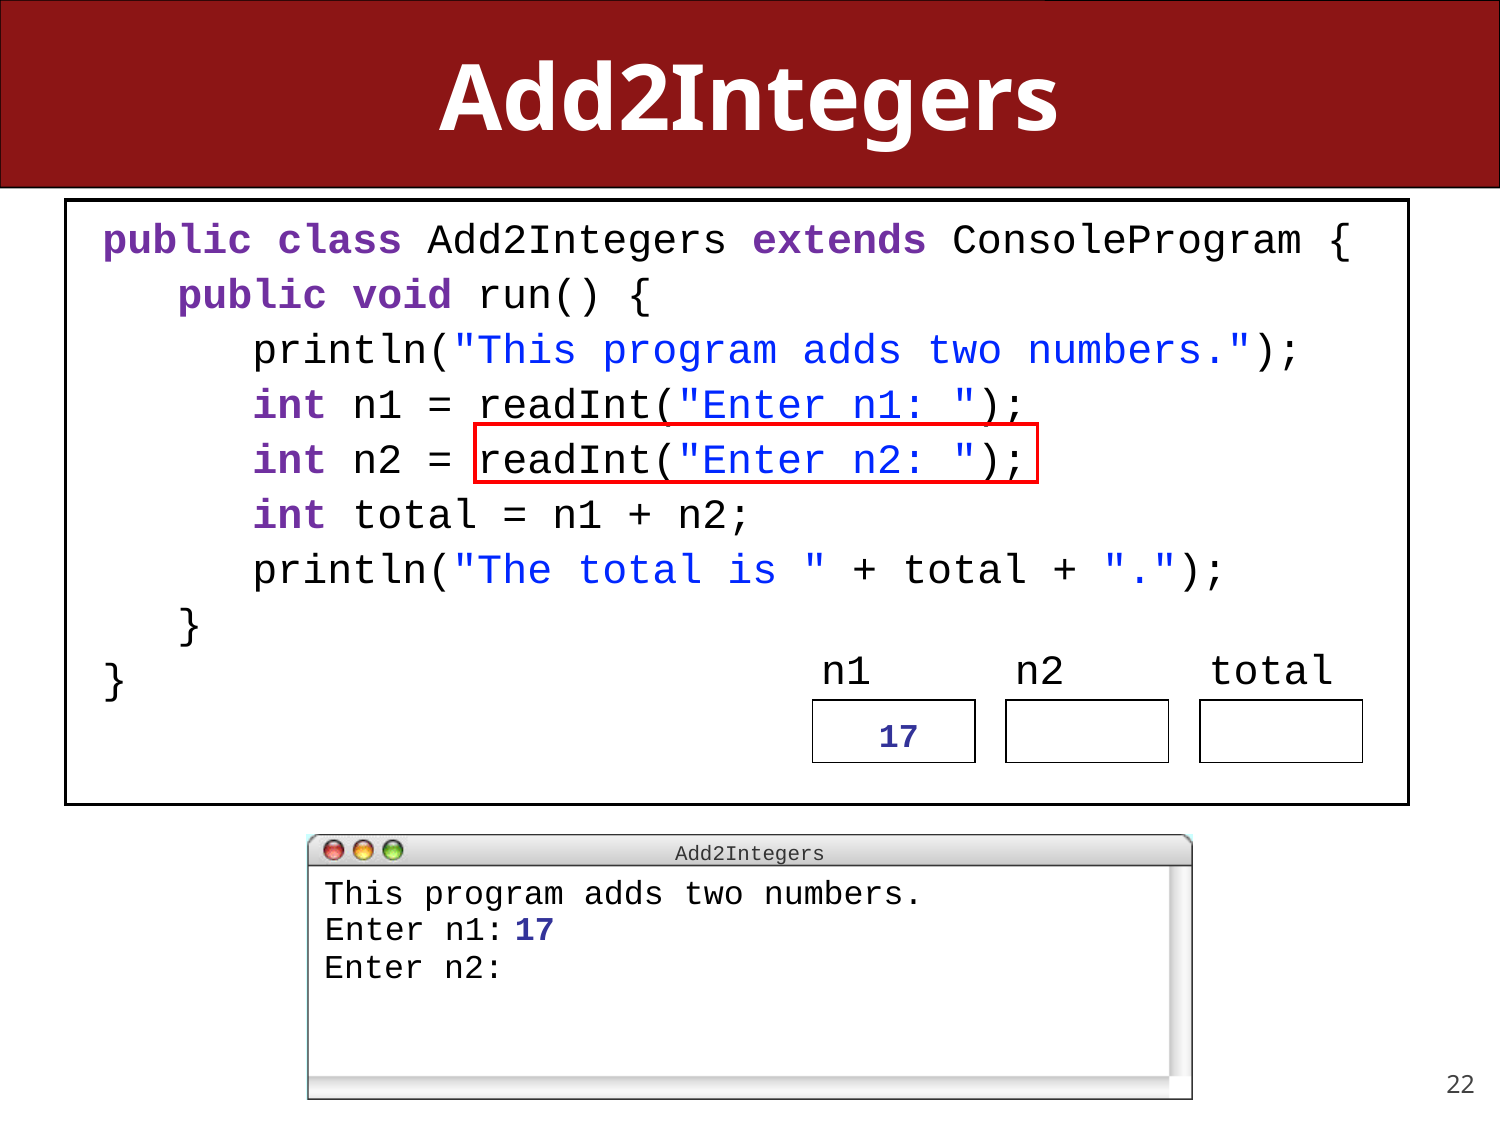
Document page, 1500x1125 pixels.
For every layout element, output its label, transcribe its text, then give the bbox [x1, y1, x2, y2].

text_box [65, 200, 1409, 805]
text_box [474, 424, 1038, 483]
text_box public class Add2Integers extends ConsoleProgram { public void run() { println("This program adds two numbers."); int n1 = readInt("Enter n1: "); int n2 = readInt("Enter n2: "); int total = n1 + n2; println("The total is " + total + "."); } } [87, 199, 1375, 765]
text_box 17 [299, 899, 306, 955]
title Add2Integers [75, 0, 1425, 188]
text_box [306, 831, 1193, 1100]
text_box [806, 643, 1363, 763]
